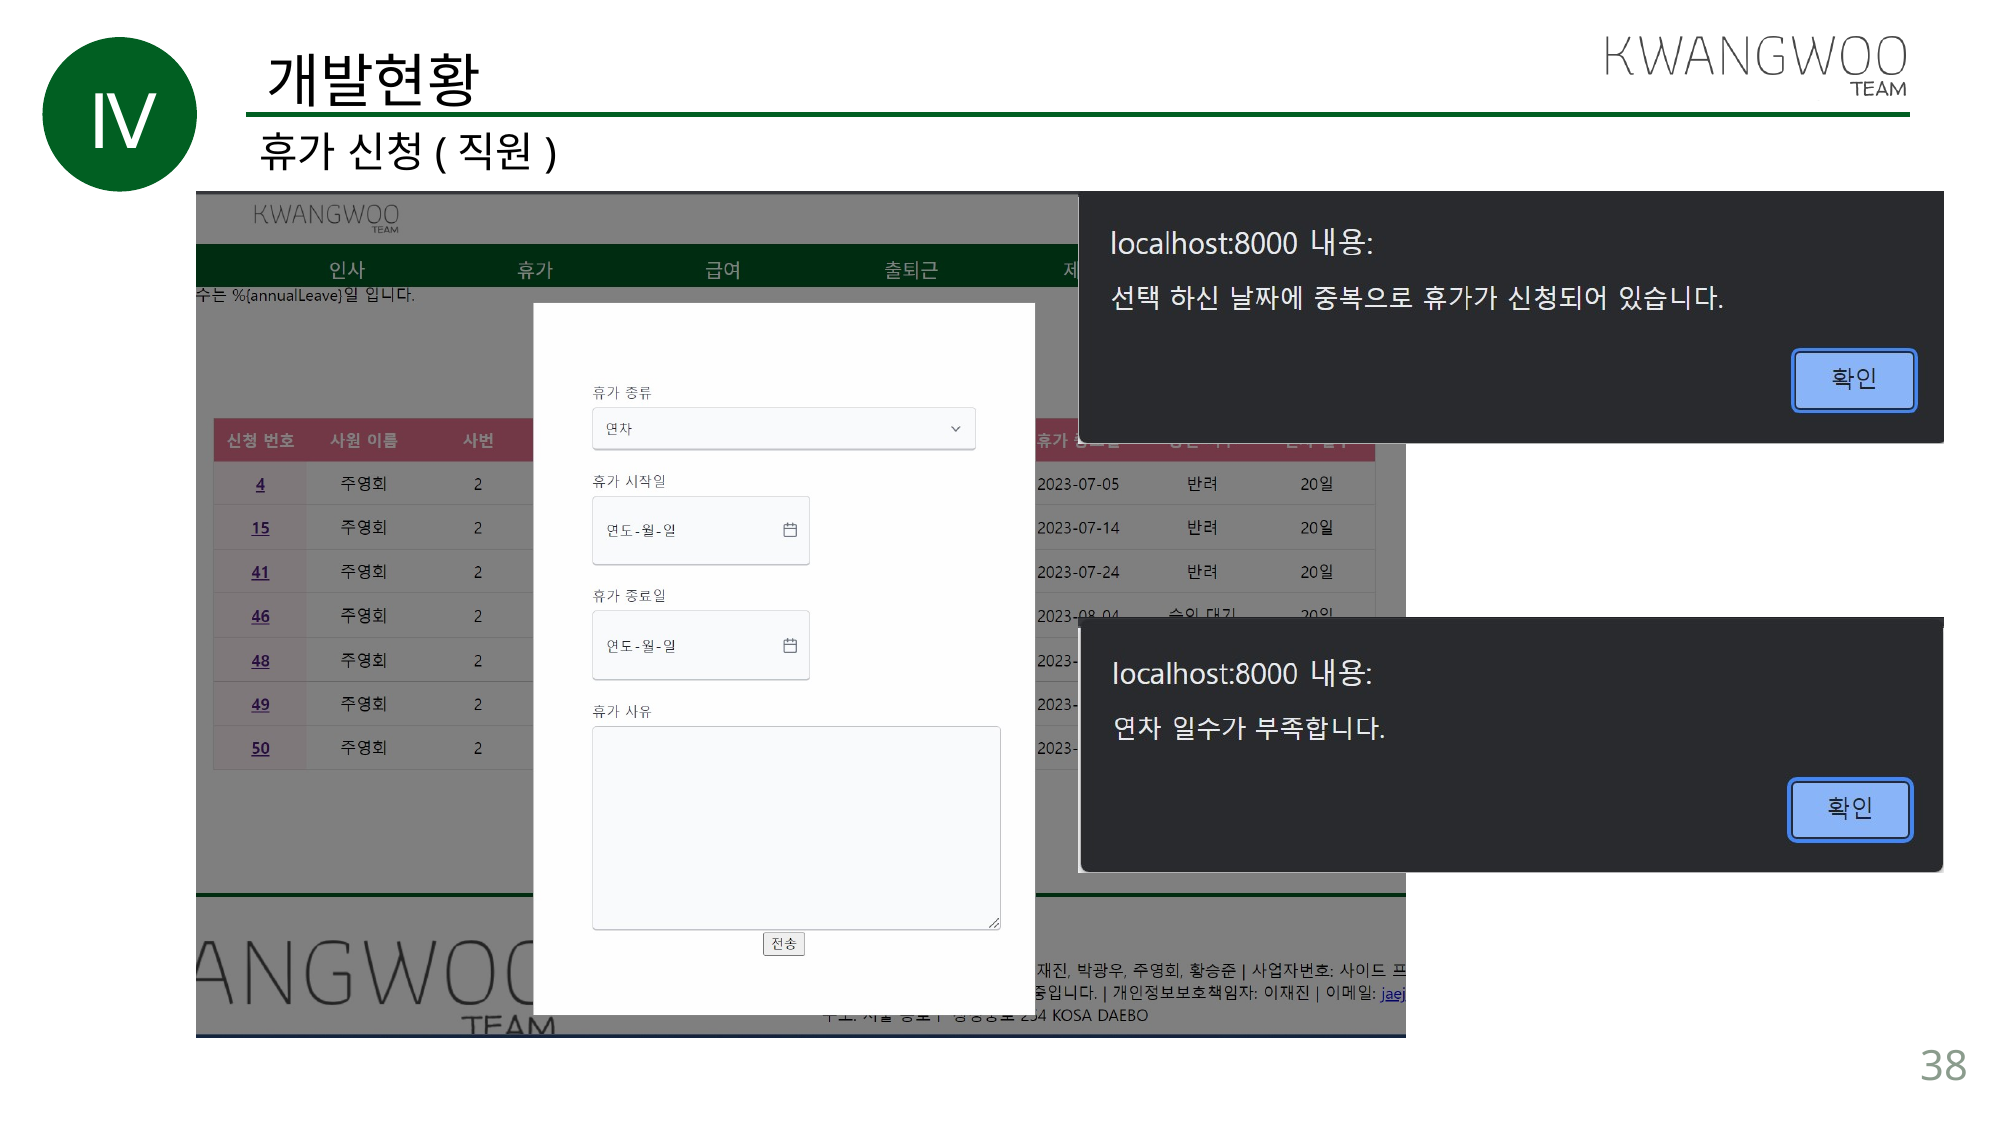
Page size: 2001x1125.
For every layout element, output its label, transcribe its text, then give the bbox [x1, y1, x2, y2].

text_box 휴가 신청(직원) [244, 118, 572, 184]
picture [196, 191, 1944, 1038]
text_box 개발현황 [252, 37, 496, 114]
picture [1602, 32, 1911, 101]
slide_number 38 [1533, 1037, 1984, 1098]
text_box 개발현황 [252, 115, 496, 122]
text_box Ⅳ [73, 66, 173, 172]
text_box [41, 36, 198, 193]
